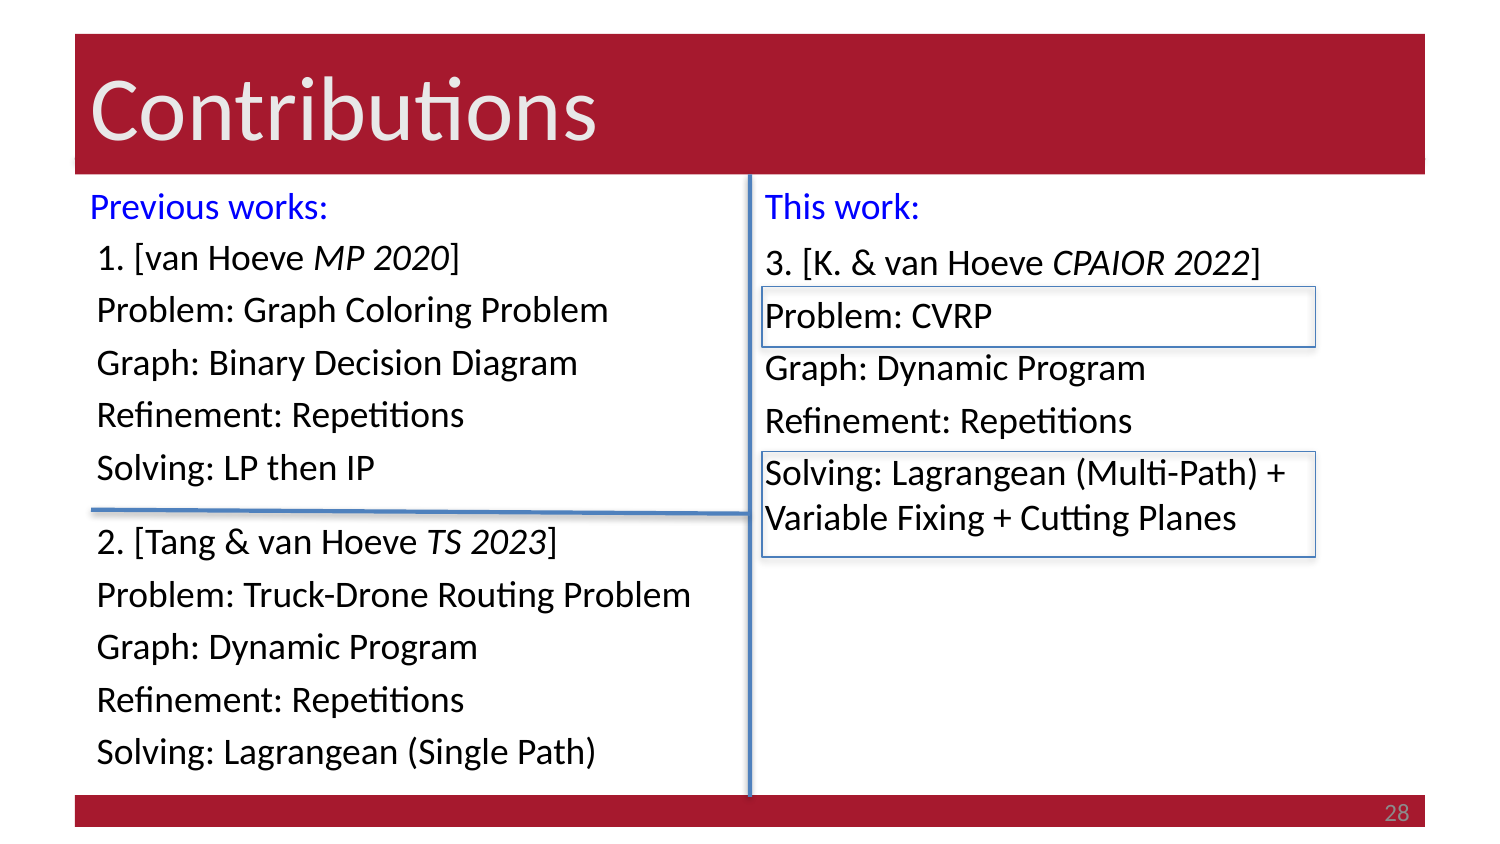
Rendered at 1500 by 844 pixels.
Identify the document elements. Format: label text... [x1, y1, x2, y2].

text_box [761, 451, 1316, 558]
title Contributions [75, 33, 1425, 175]
text_box 3. [K. & van Hoeve CPAIOR 2022] Problem: CVRP Graph: Dynamic Program Refinement: Repetitions Solving: Lagrangean (Multi-Path) + Variable Fixing + Cutting Planes [754, 230, 1425, 546]
text_box [761, 286, 1316, 348]
text_box 1. [van Hoeve MP 2020] Problem: Graph Coloring Problem Graph: Binary Decision Diagram Refinement: Repetitions Solving: LP then IP [81, 225, 730, 496]
text_box Previous works: [74, 174, 723, 235]
text_box 2. [Tang & van Hoeve TS 2023] Problem: Truck-Drone Routing Problem Graph: Dynamic Program Refinement: Repetitions Solving: Lagrangean (Single Path) [81, 509, 730, 780]
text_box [90, 509, 751, 514]
text_box This work: [751, 174, 1086, 230]
